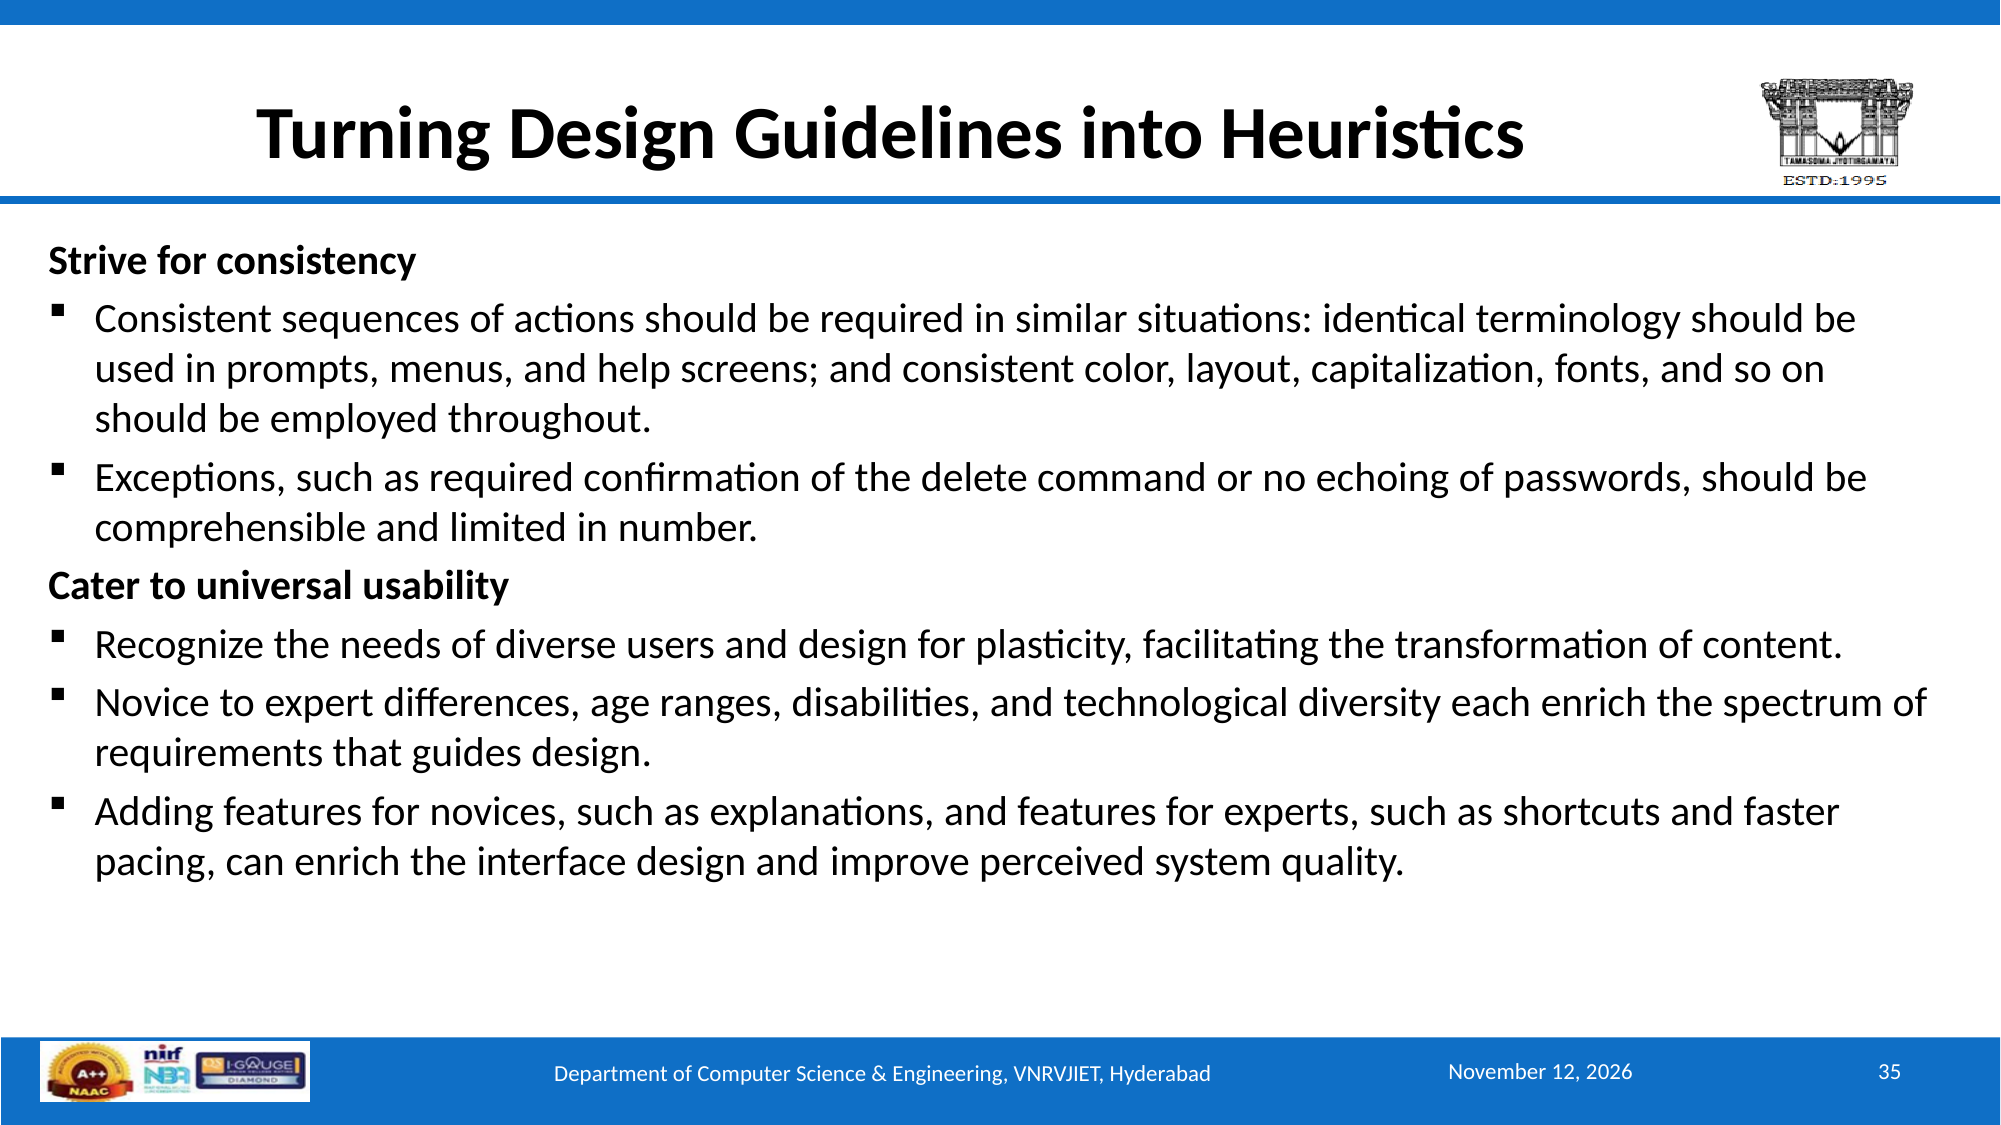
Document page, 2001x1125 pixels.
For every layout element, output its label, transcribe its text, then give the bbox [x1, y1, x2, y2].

picture [1750, 70, 1934, 194]
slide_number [1433, 1040, 1734, 1100]
footer Department of Computer Science & Engineering, VNRVJIET, Hyderabad [333, 1041, 1434, 1102]
slide_number 35 [1749, 1040, 1917, 1100]
title Turning Design Guidelines into Heuristics [33, 57, 1750, 200]
list Strive for consistency Consistent sequences of actions should be required in similar situations: identical terminology should be used in prompts, menus, and help screens; and consistent color, layout, capitalization, fonts, and so on should be employed throughout. Exceptions, such as required confirmation of the delete command or no echoing of passwords, should be comprehensible and limited in number. Cater to universal usability Recognize the needs of diverse users and design for plasticity, facilitating the transformation of content. Novice to expert differences, age ranges, disabilities, and technological diversity each enrich the spectrum of requirements that guides design. Adding features for novices, such as explanations, and features for experts, such as shortcuts and faster pacing, can enrich the interface design and improve perceived system quality. [33, 224, 1963, 1013]
picture [40, 1041, 310, 1102]
